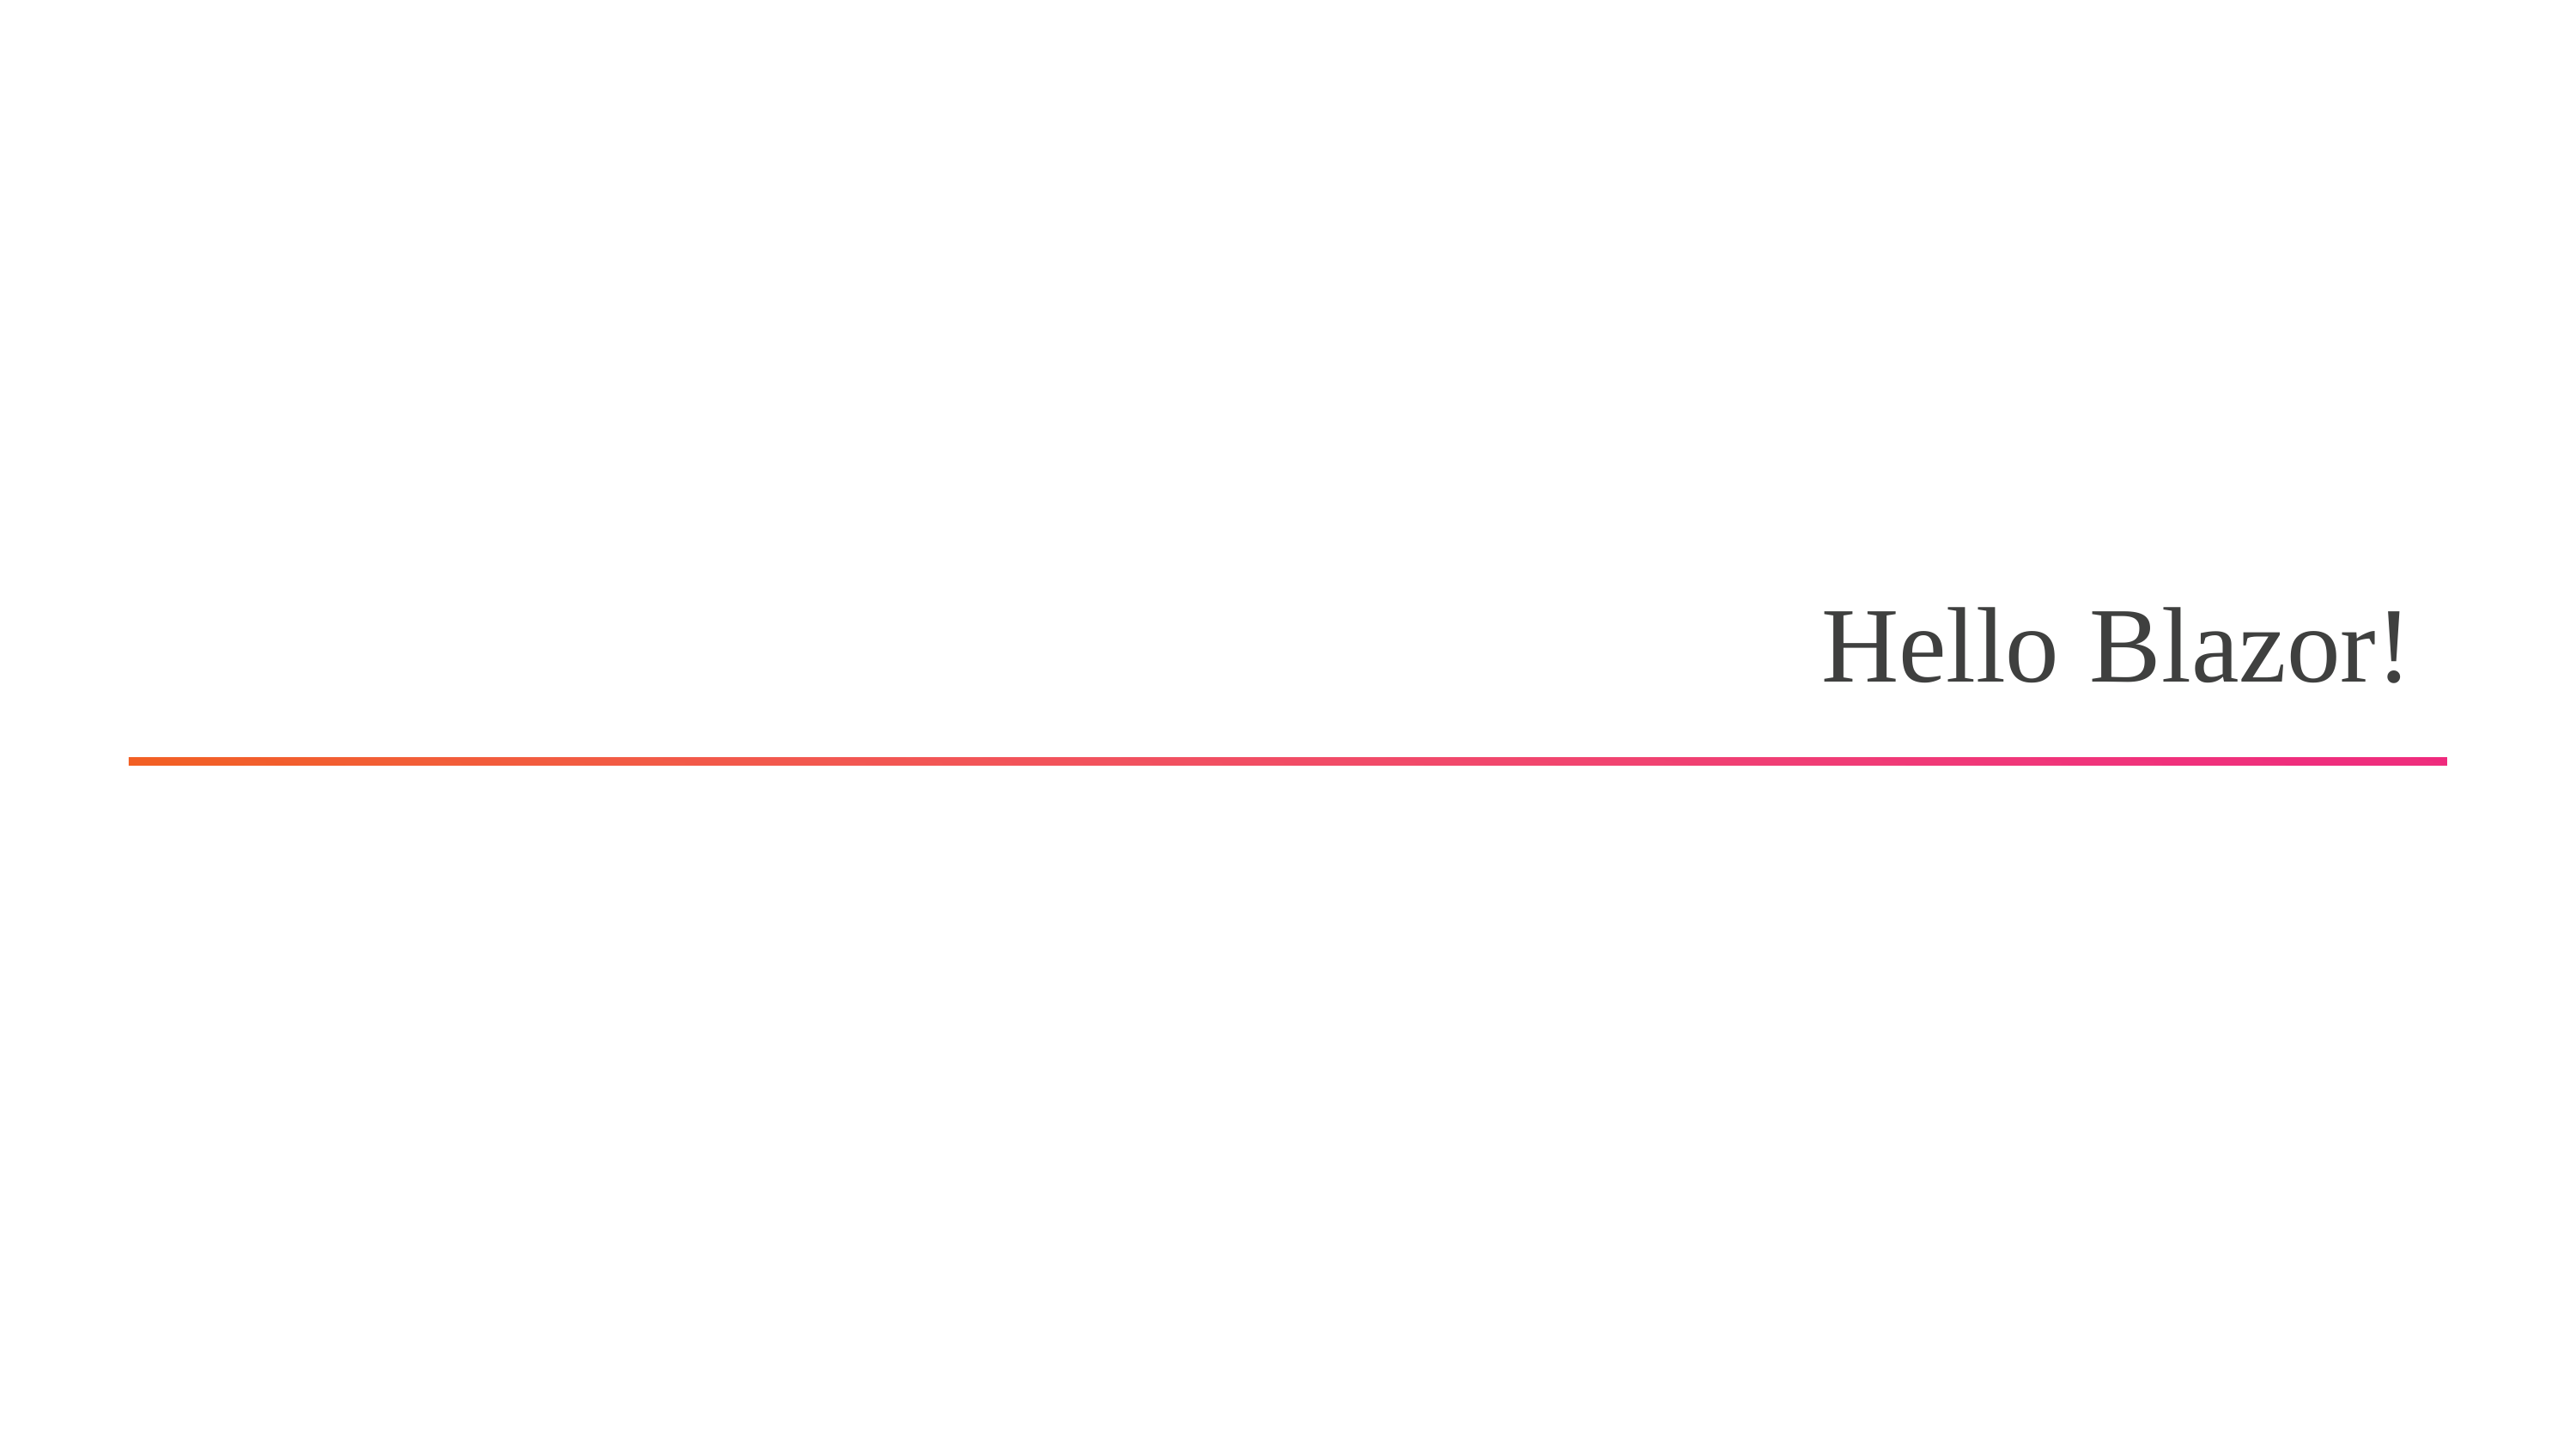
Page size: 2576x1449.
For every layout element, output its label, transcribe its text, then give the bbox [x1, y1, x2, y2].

text_box Blazor! [2087, 592, 2431, 704]
text_box [128, 757, 2447, 767]
text_box Hello [1819, 592, 2082, 704]
